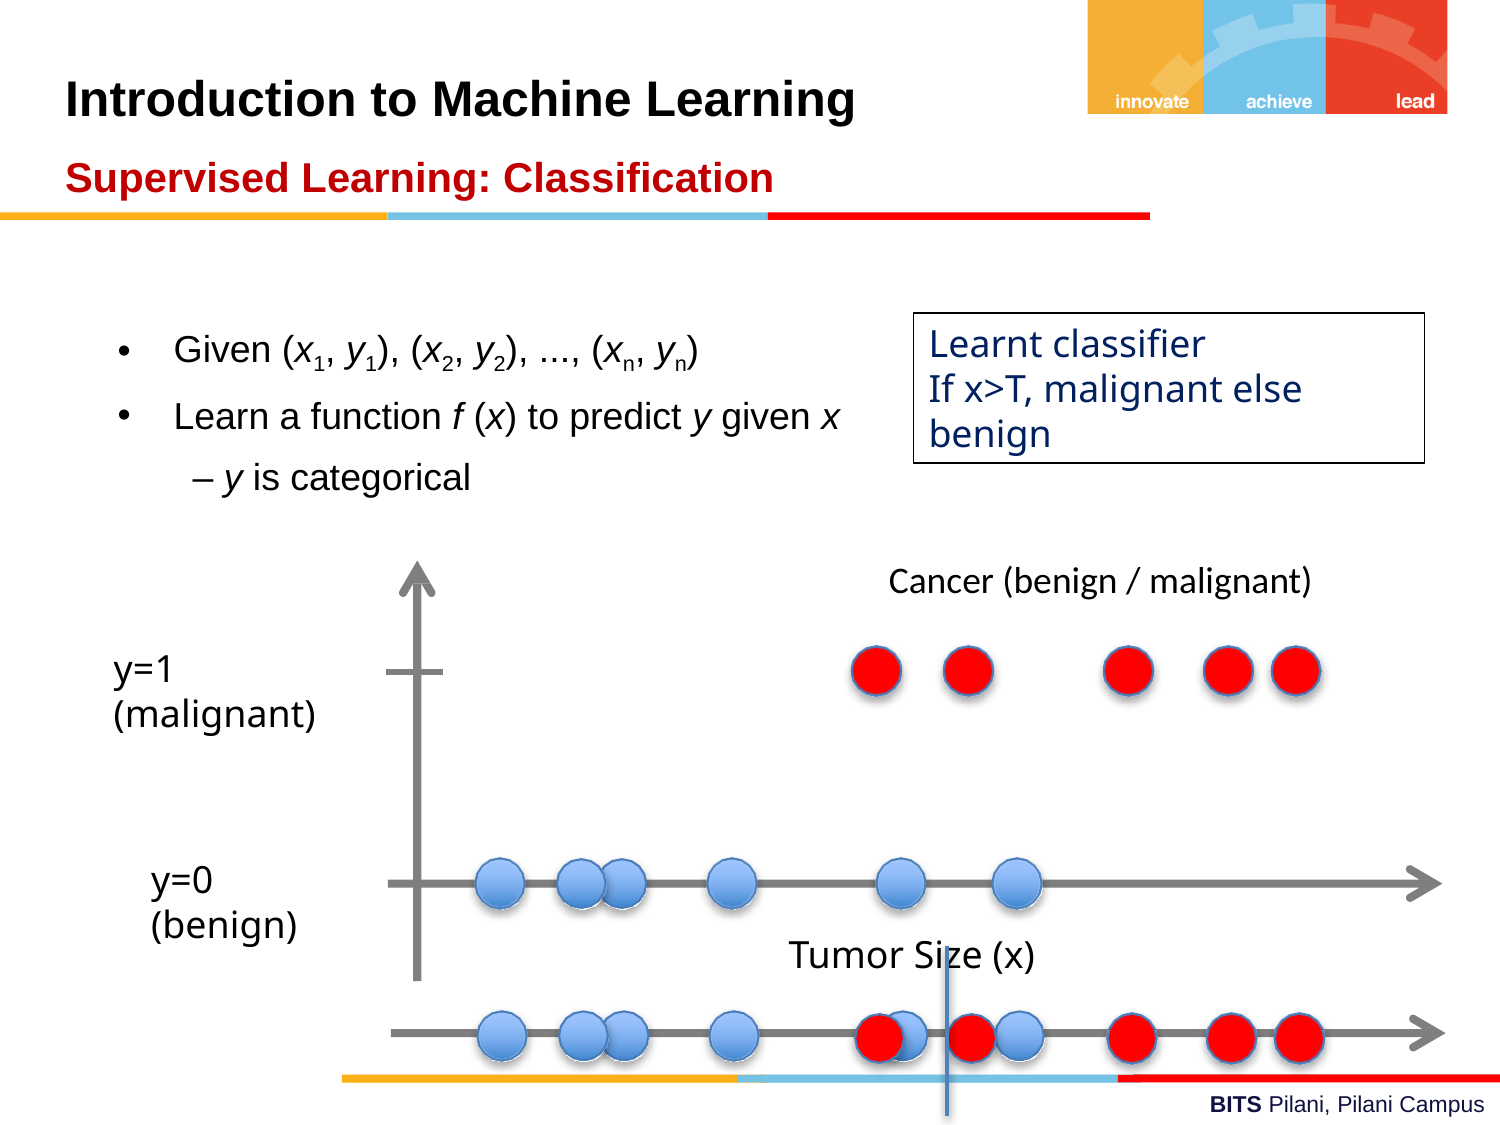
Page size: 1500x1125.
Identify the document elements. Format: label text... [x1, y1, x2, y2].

text_box Given (x1, y1), (x2, y2), ..., (xn, yn) Learn a function f (x) to predict y given x – y is categorical [99, 317, 1275, 546]
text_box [98, 547, 1443, 984]
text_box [390, 937, 1446, 1125]
picture [1087, 0, 1448, 114]
list Introduction to Machine Learning Supervised Learning: Classification [50, 24, 1400, 213]
text_box Learnt classifier If x>T, malignant else benign [913, 312, 1425, 463]
